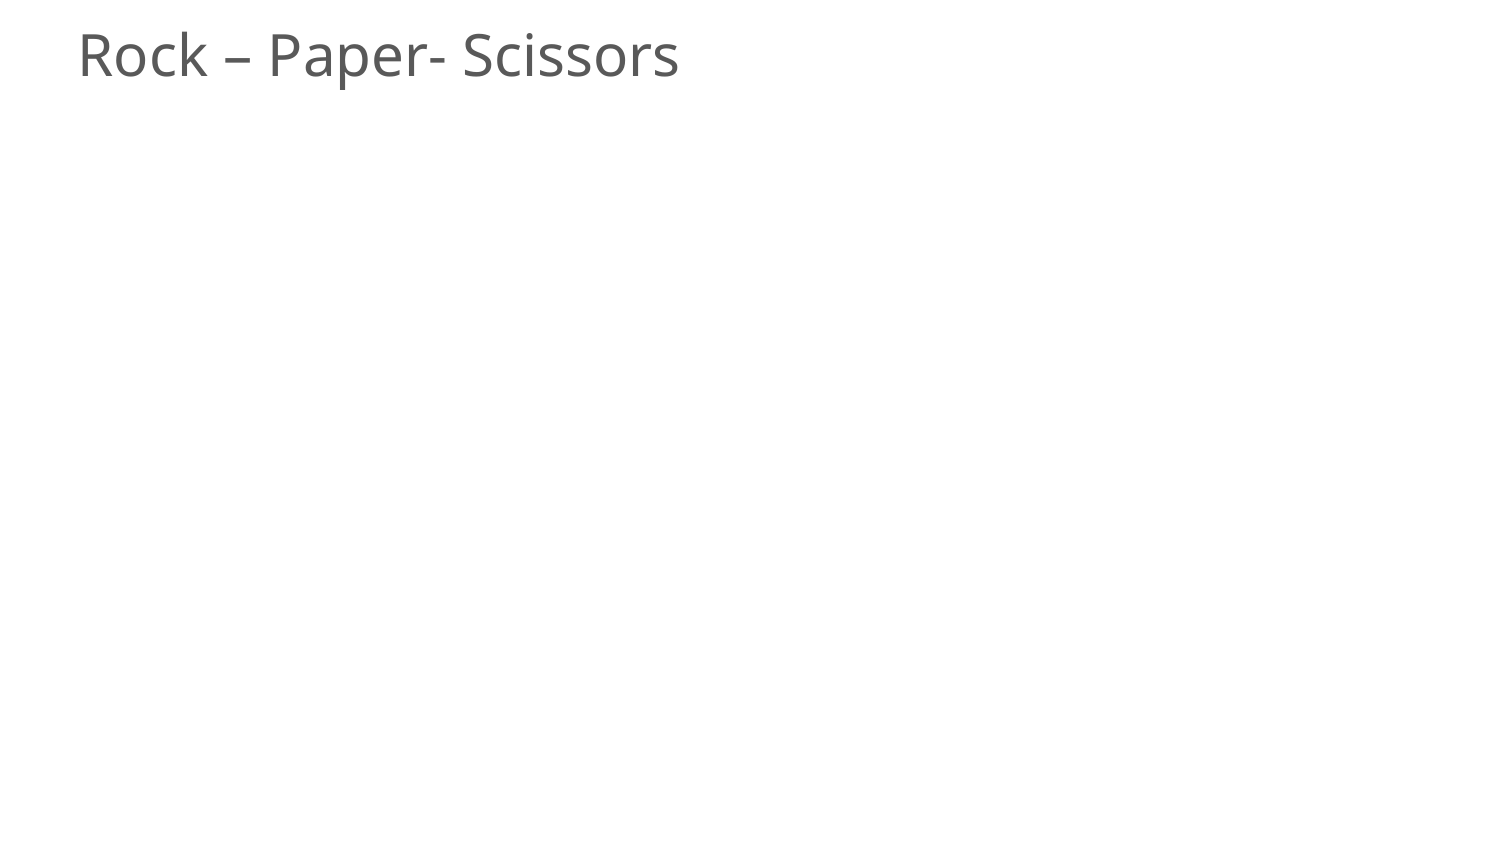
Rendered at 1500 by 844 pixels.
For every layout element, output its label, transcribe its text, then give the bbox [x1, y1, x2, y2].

title Rock – Paper- Scissors [62, 3, 1461, 98]
